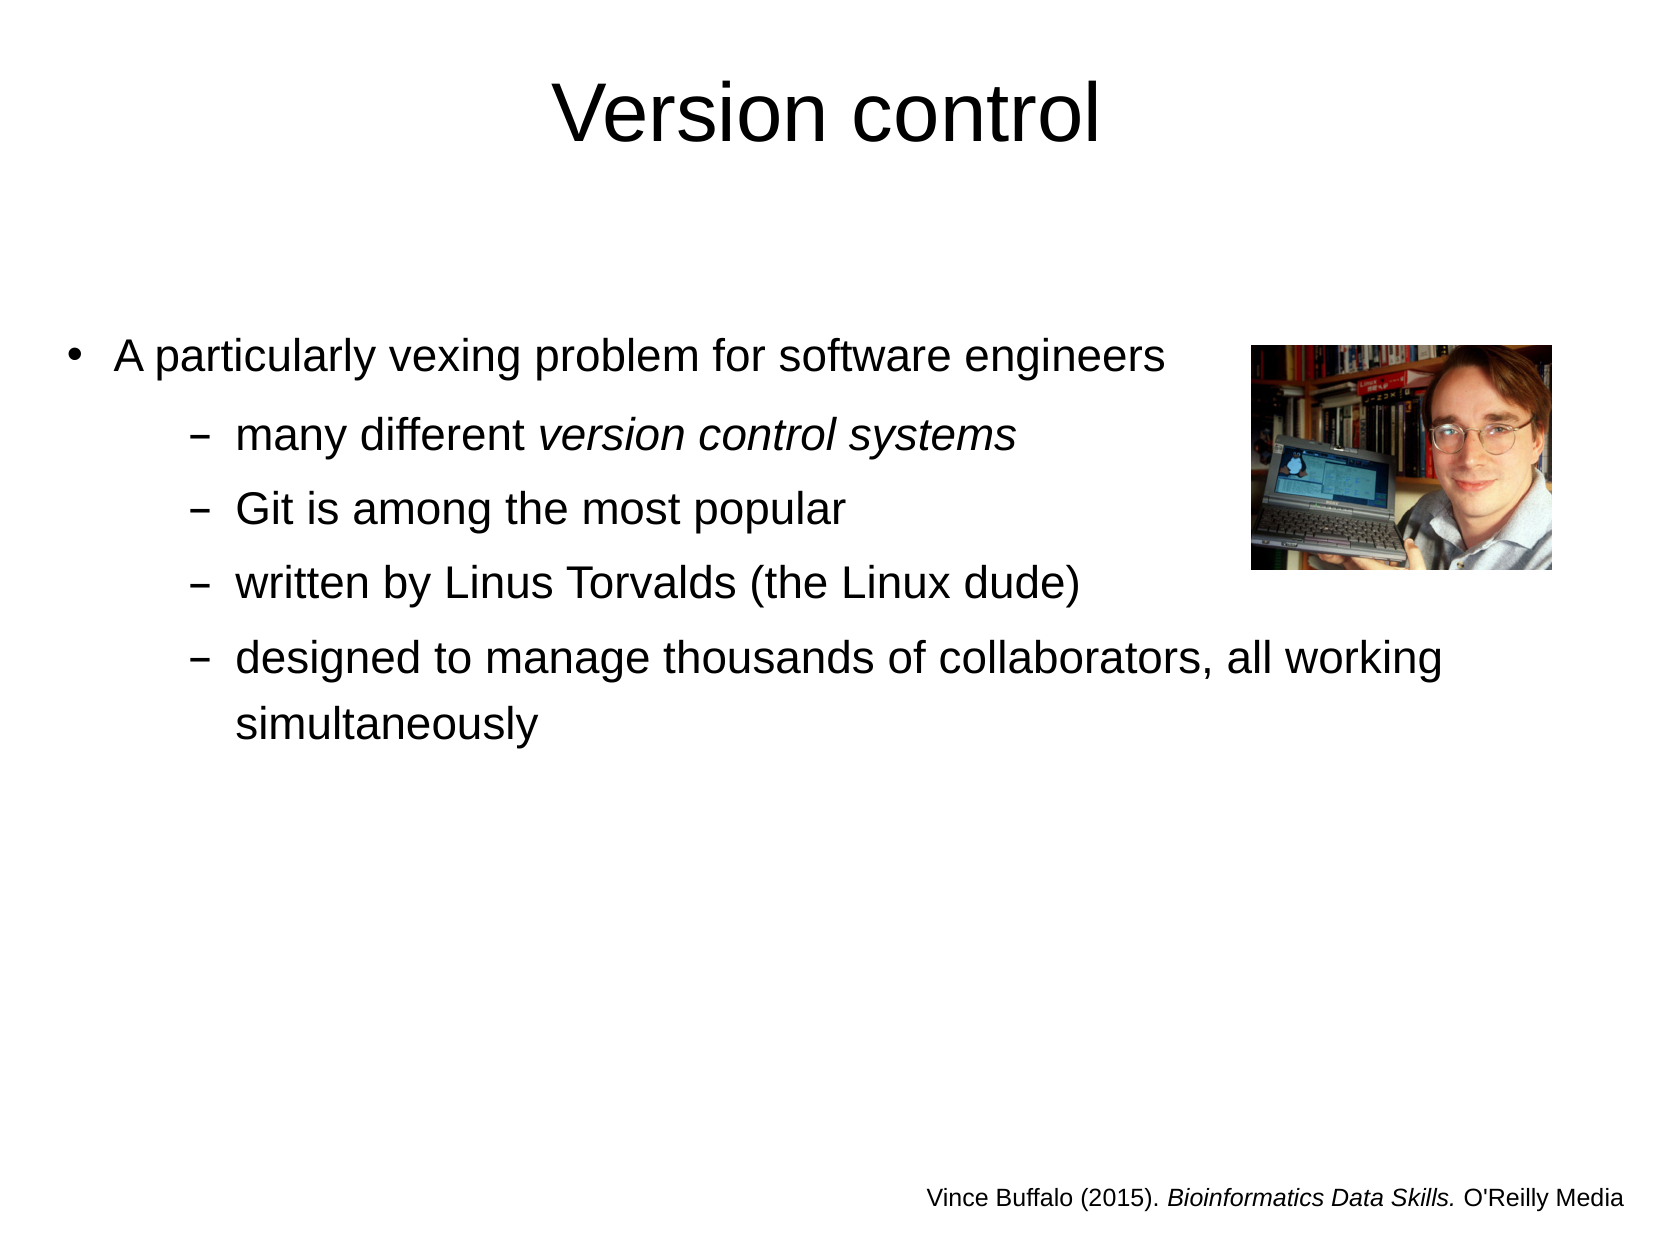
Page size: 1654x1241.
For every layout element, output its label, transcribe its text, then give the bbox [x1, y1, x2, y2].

text_box Version control [82, 7, 1571, 215]
picture [1251, 344, 1552, 571]
text_box Vince Buffalo (2015). Bioinformatics Data Skills. O'Reilly Media [911, 1176, 1640, 1220]
text_box A particularly vexing problem for software engineers many different version control systems Git is among the most popular written by Linus Torvalds (the Linux dude) designed to manage thousands of collaborators, all working simultaneously [51, 307, 1615, 756]
